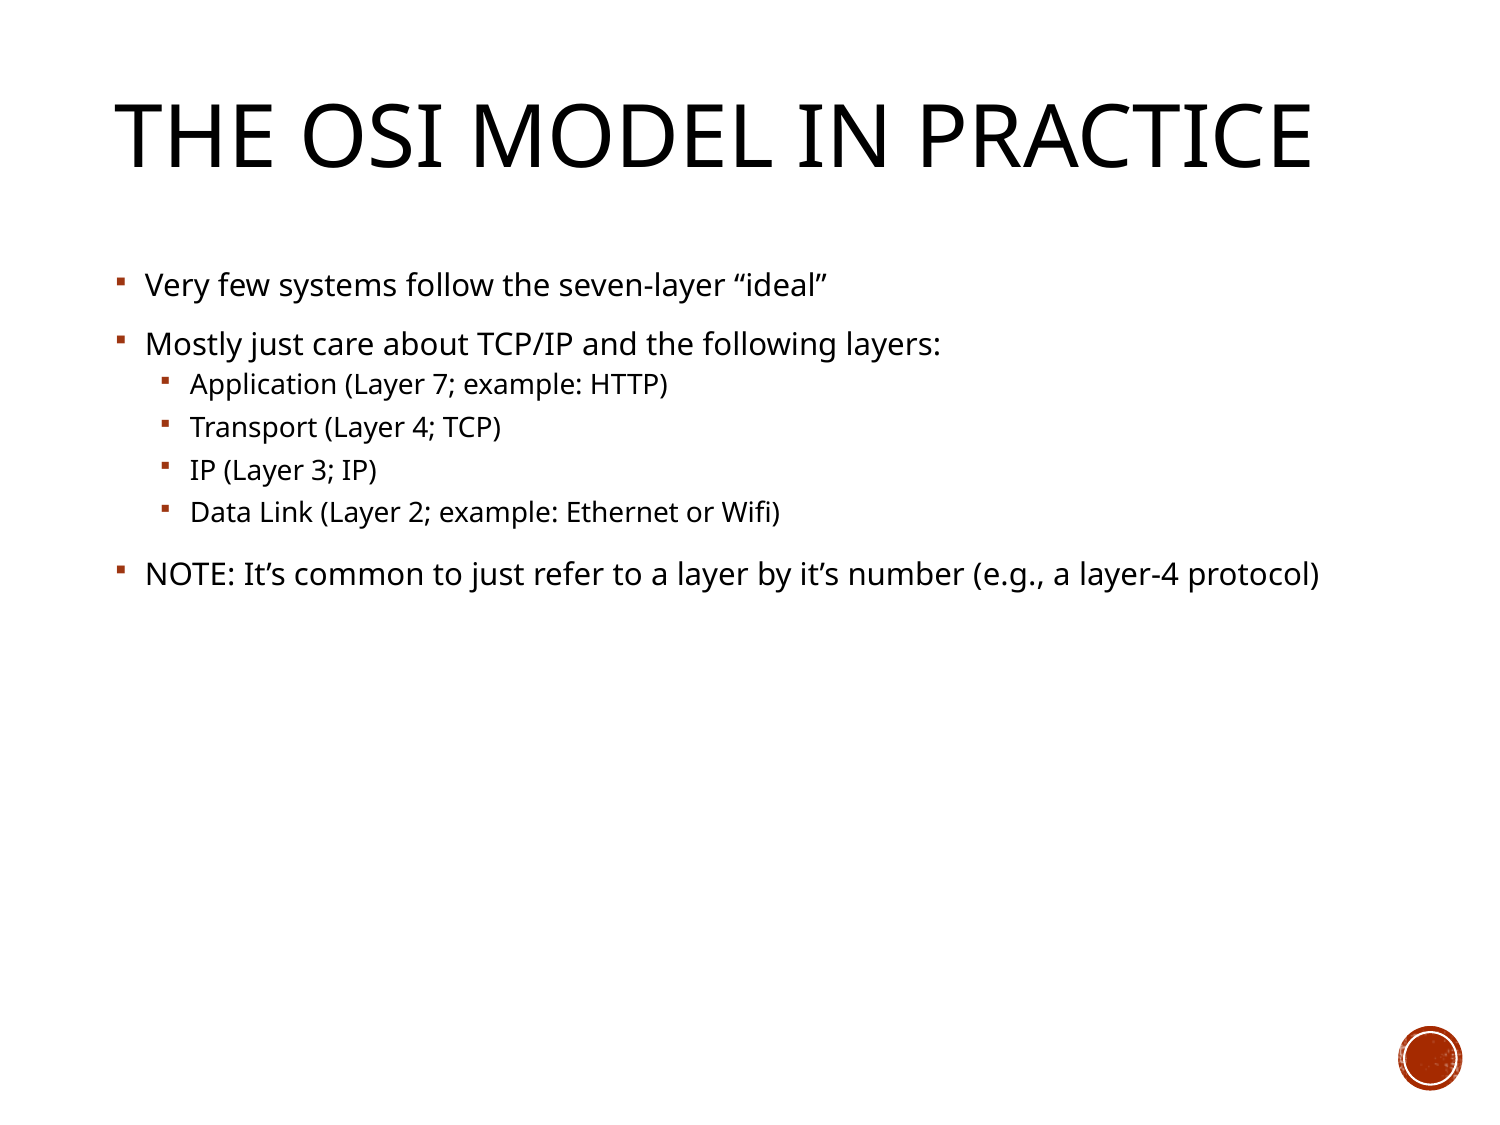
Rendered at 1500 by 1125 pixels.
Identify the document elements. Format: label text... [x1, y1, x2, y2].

title The OSI Model in Practice [99, 45, 1400, 233]
list Very few systems follow the seven-layer “ideal” Mostly just care about TCP/IP and the following layers: Application (Layer 7; example: HTTP) Transport (Layer 4; TCP) IP (Layer 3; IP) Data Link (Layer 2; example: Ethernet or Wifi) NOTE: It’s common to just refer to a layer by it’s number (e.g., a layer-4 protocol) [99, 262, 1400, 938]
